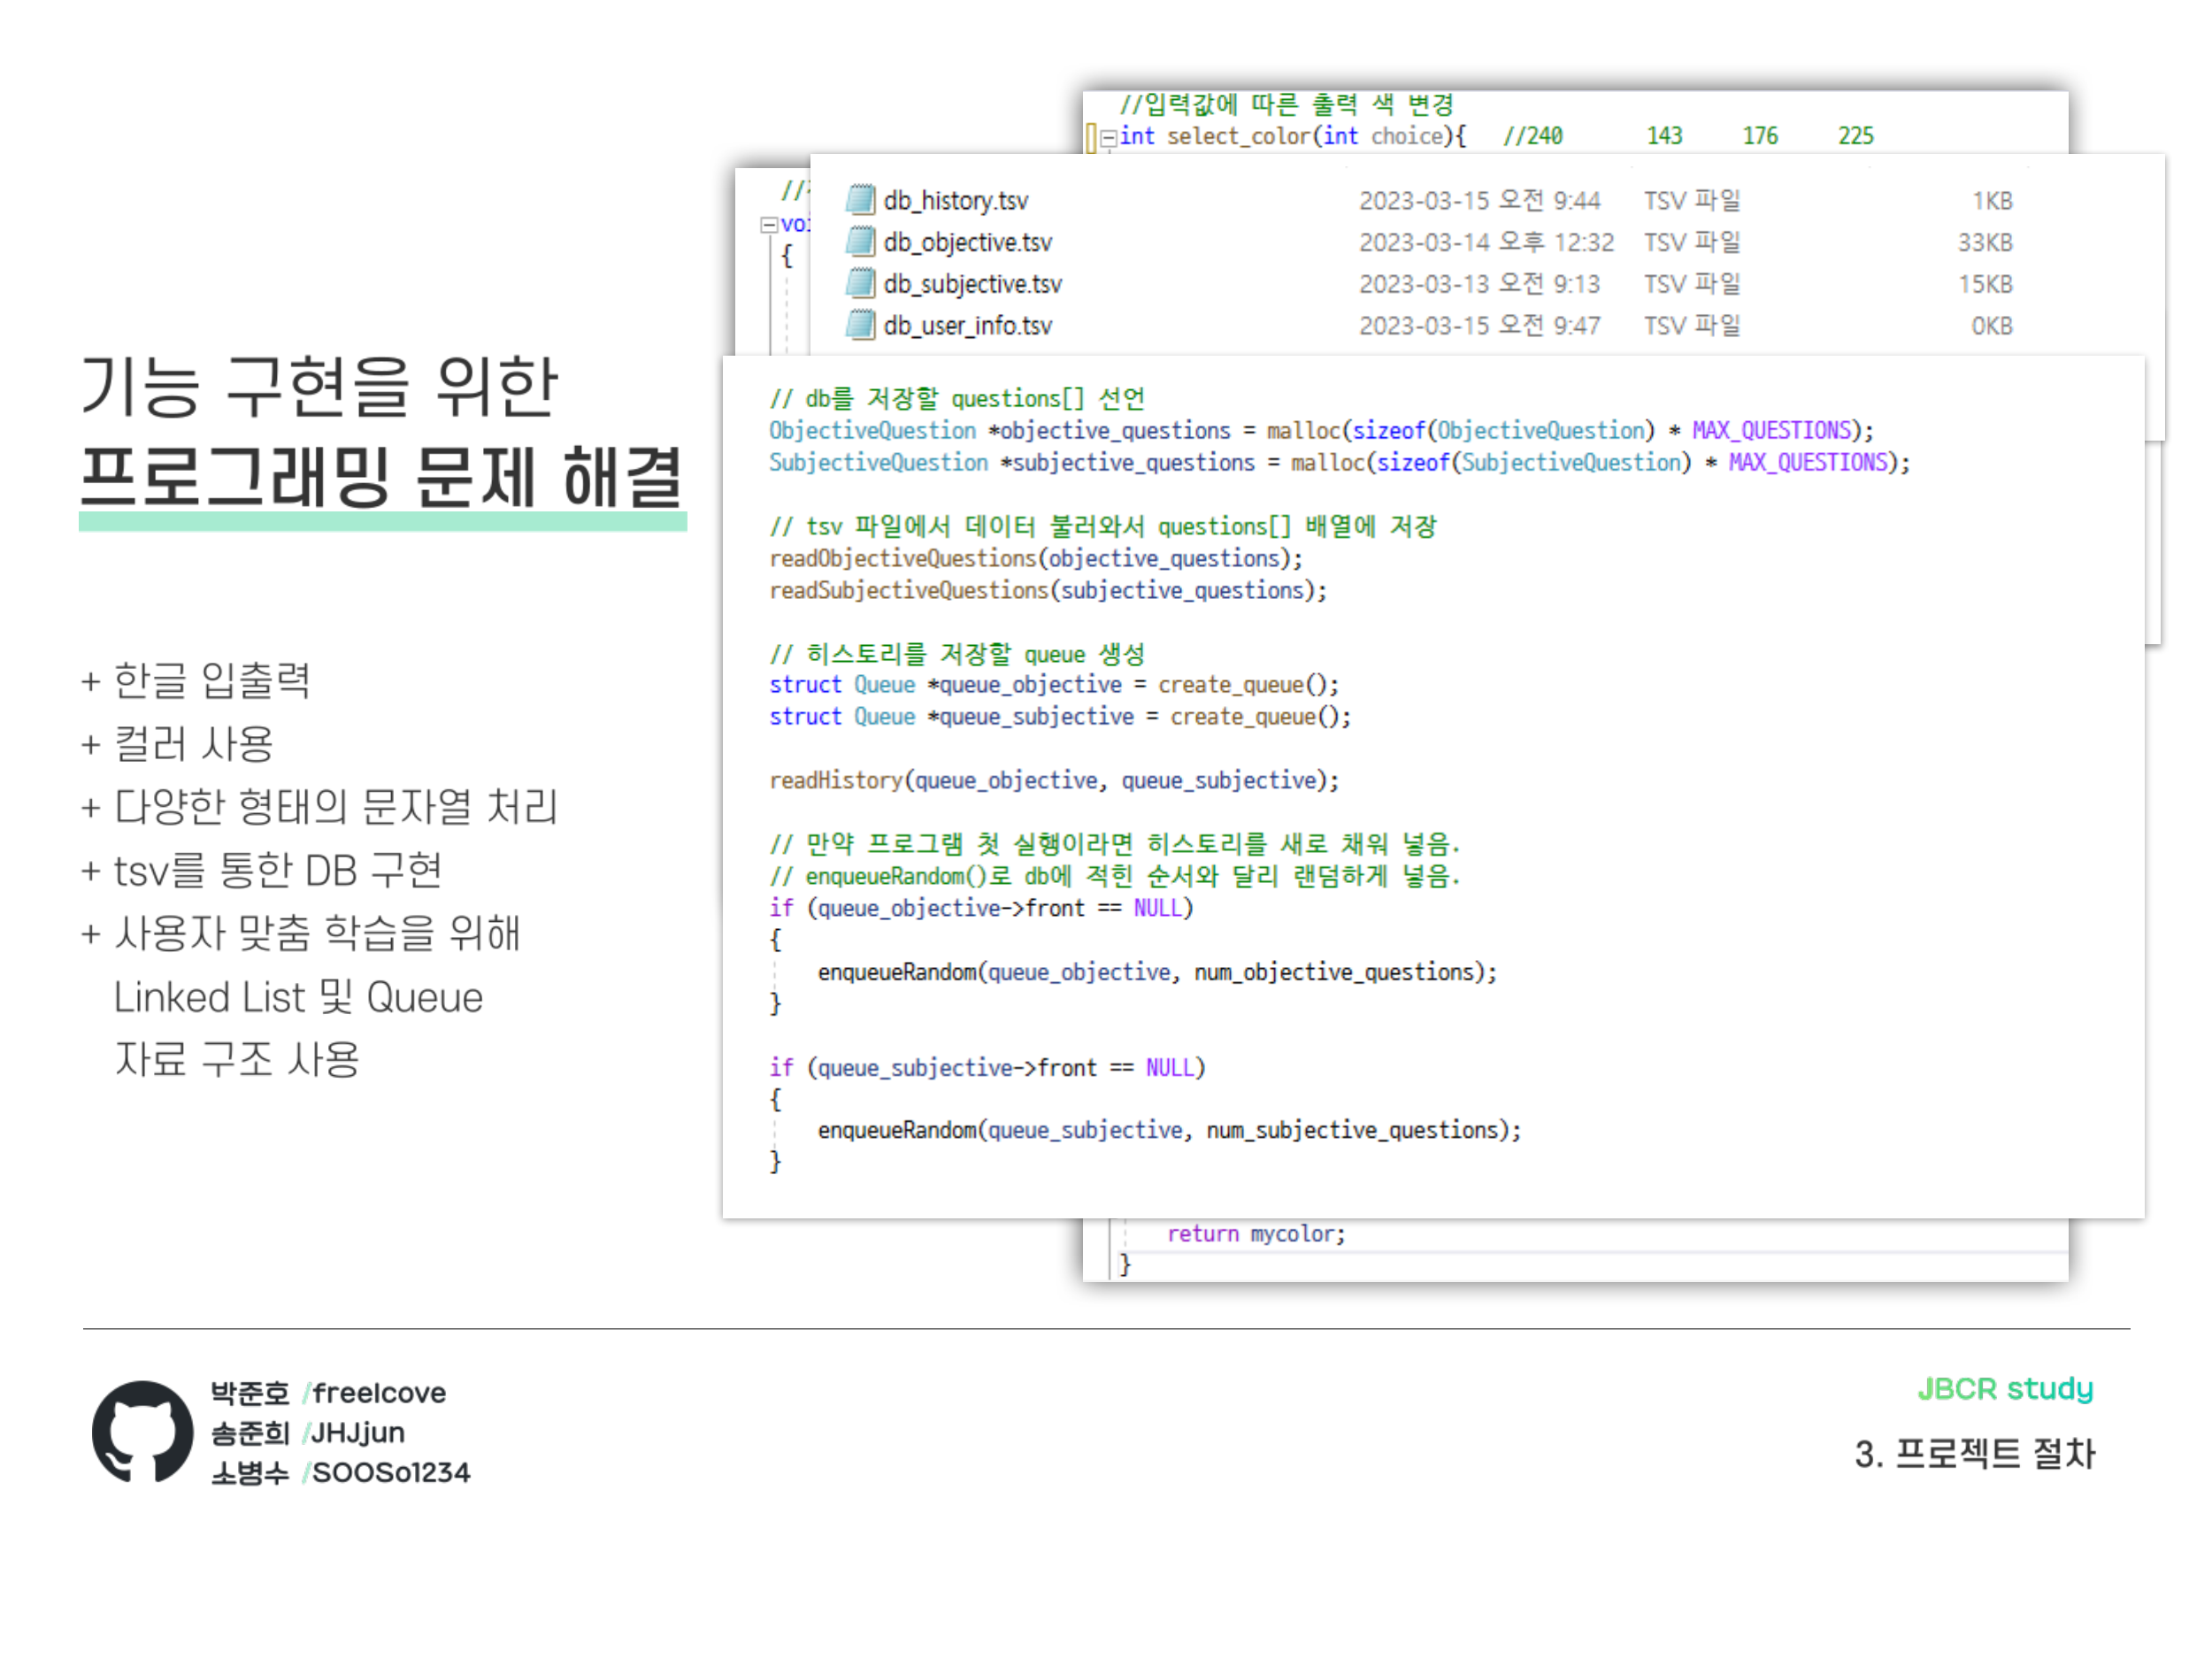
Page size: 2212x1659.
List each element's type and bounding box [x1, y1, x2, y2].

text_box [83, 1326, 2131, 1331]
picture [735, 90, 2153, 1282]
text_box [2135, 434, 2148, 852]
picture [74, 649, 580, 1097]
picture [1765, 1426, 2116, 1486]
picture [67, 333, 720, 540]
text_box [1916, 1374, 2124, 1407]
text_box [92, 1374, 588, 1489]
